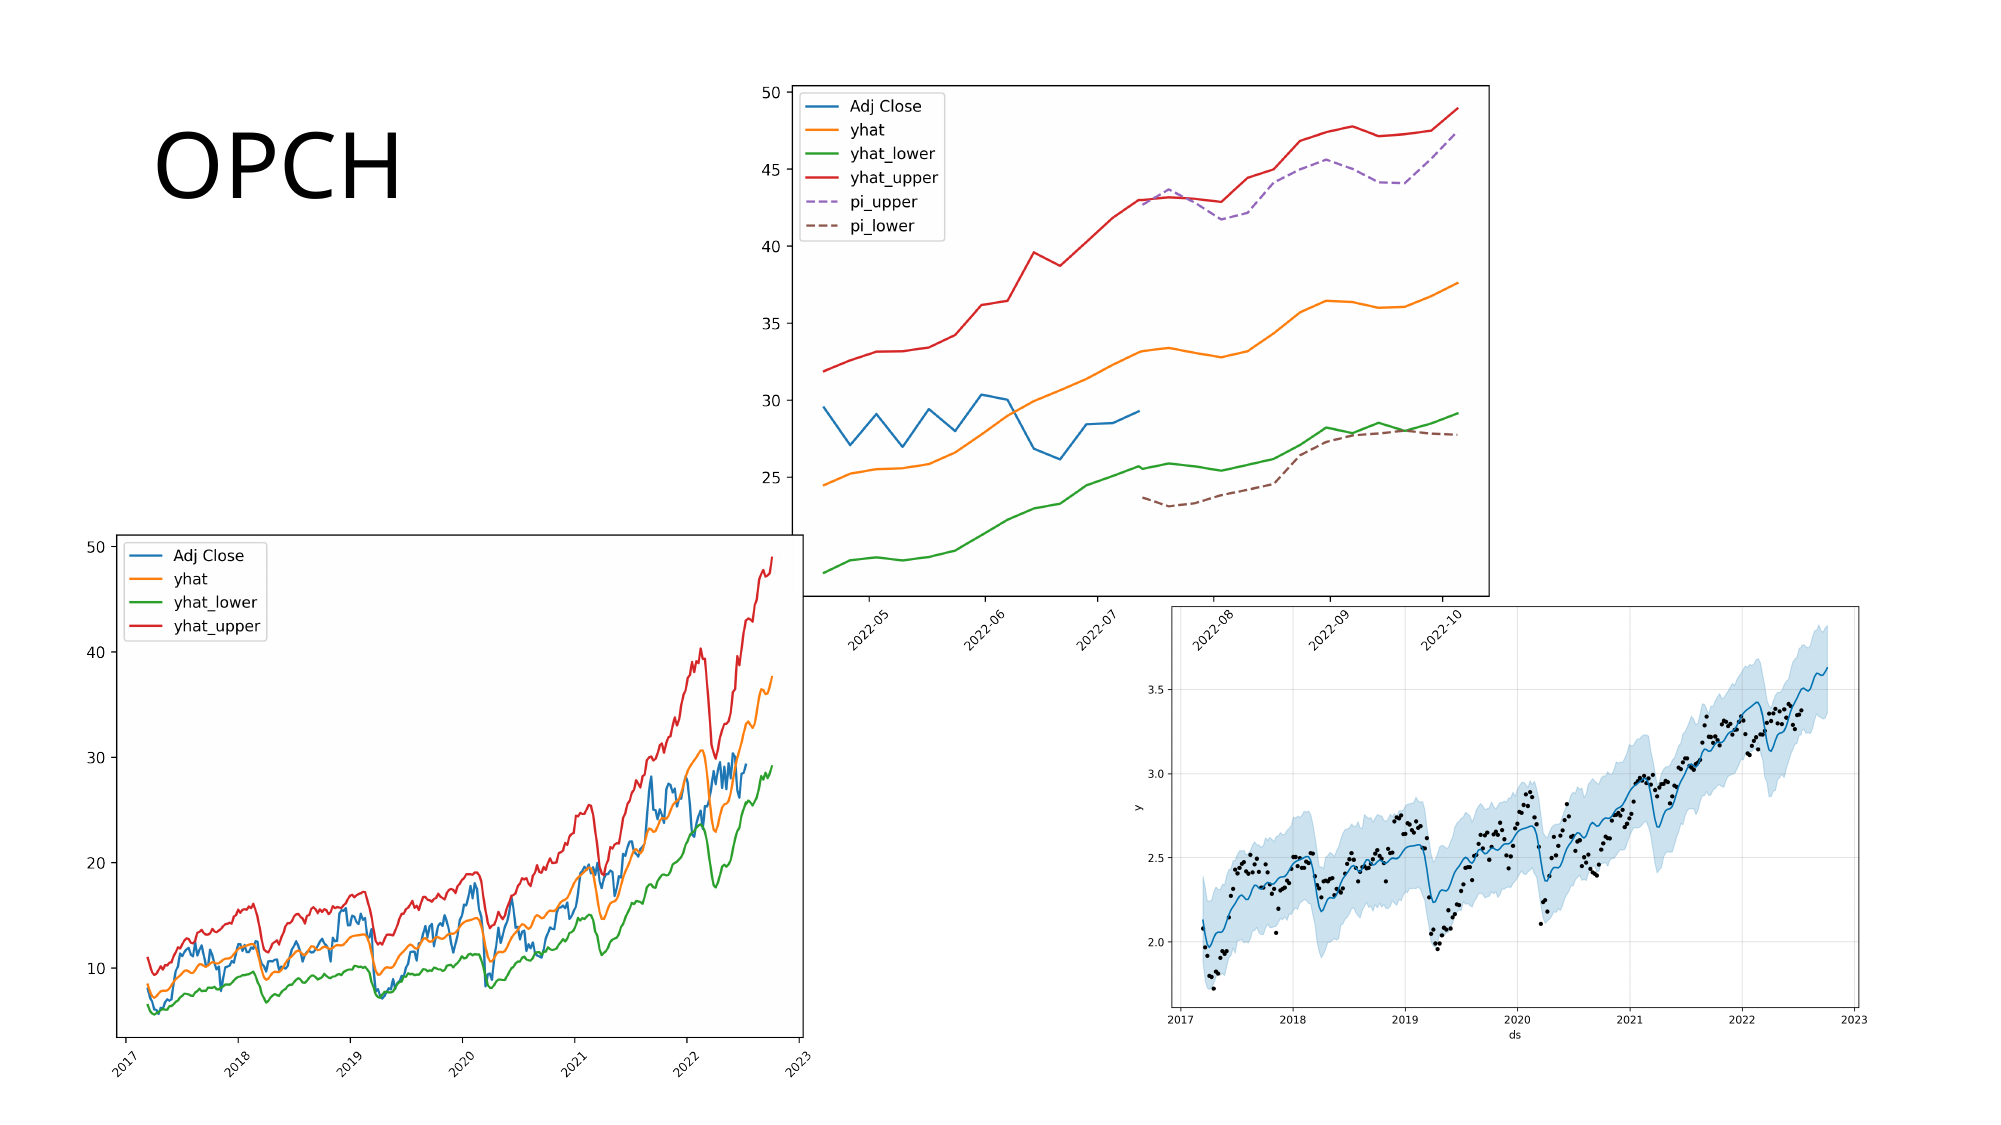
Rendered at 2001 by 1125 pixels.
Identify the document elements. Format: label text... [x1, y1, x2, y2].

title OPCH [137, 59, 1863, 278]
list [1124, 599, 1875, 1048]
picture [74, 74, 1500, 1091]
